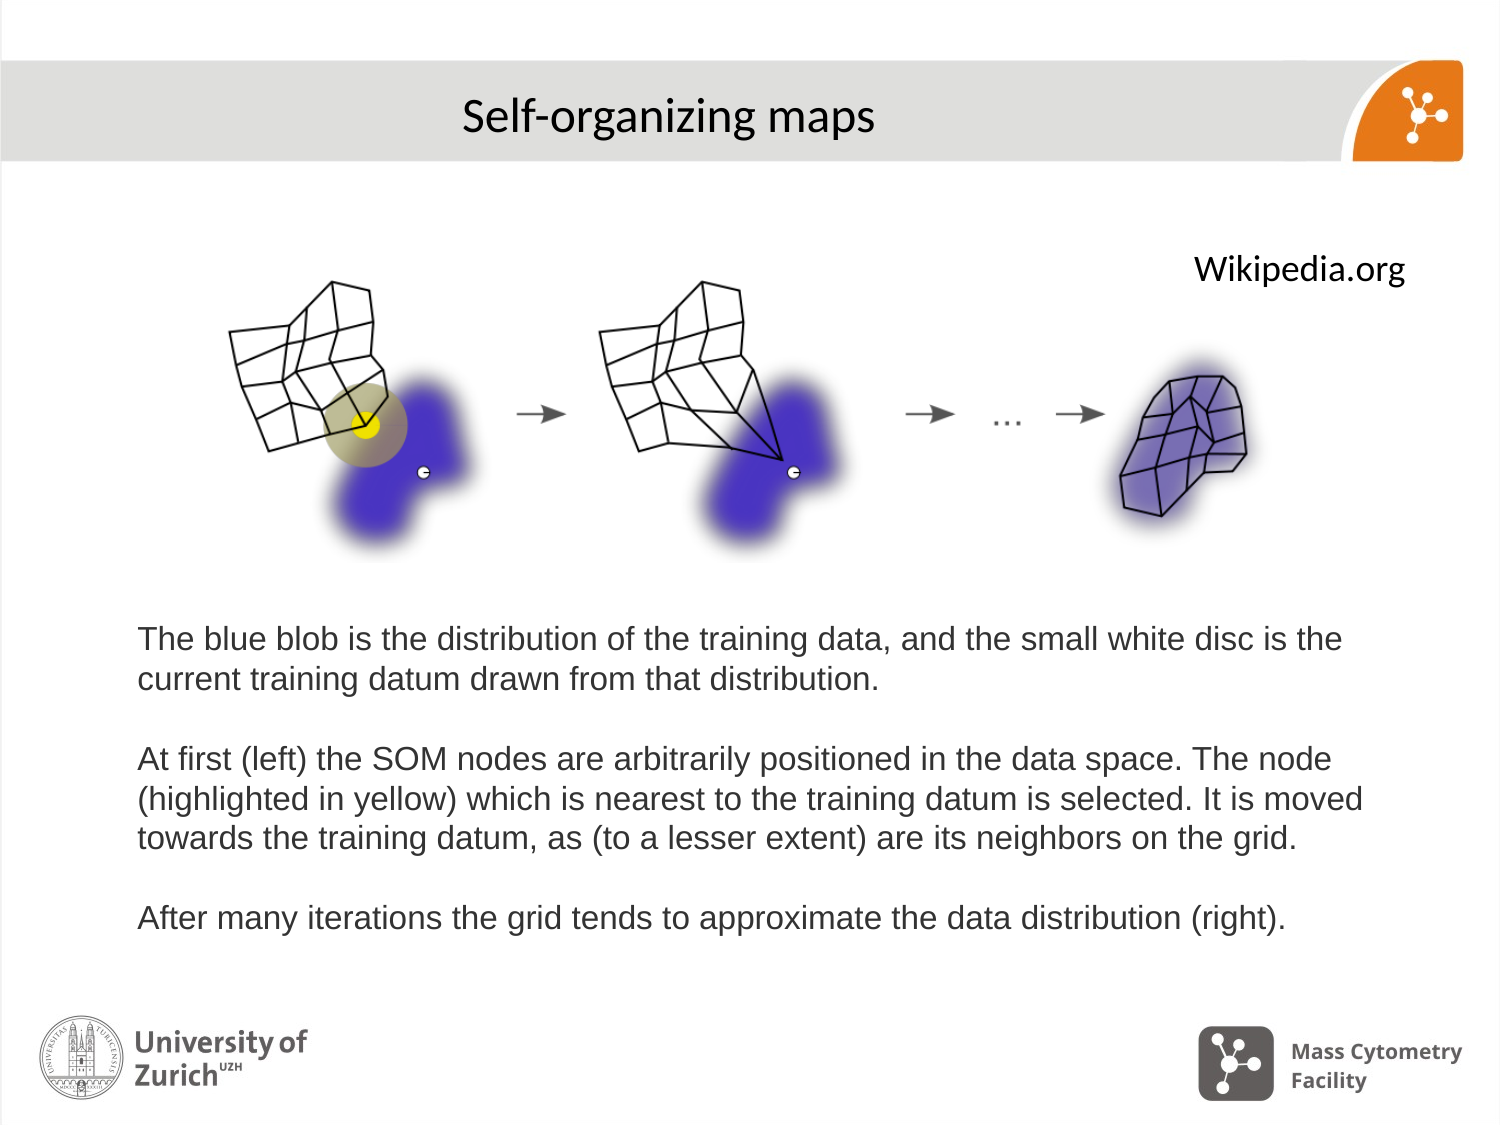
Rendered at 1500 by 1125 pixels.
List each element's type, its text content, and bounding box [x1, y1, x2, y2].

text_box Wikipedia.org [1179, 236, 1421, 297]
text_box The blue blob is the distribution of the training data, and the small white disc is the current training datum drawn from that distribution. At first (left) the SOM nodes are arbitrarily positioned in the data space. The node (highlighted in yellow) which is nearest to the training datum is selected. It is moved towards the training datum, as (to a lesser extent) are its neighbors on the grid. After many iterations the grid tends to approximate the data distribution (right). [122, 609, 1384, 944]
picture [0, 0, 1500, 1125]
title Self-organizing maps [37, 75, 1300, 150]
